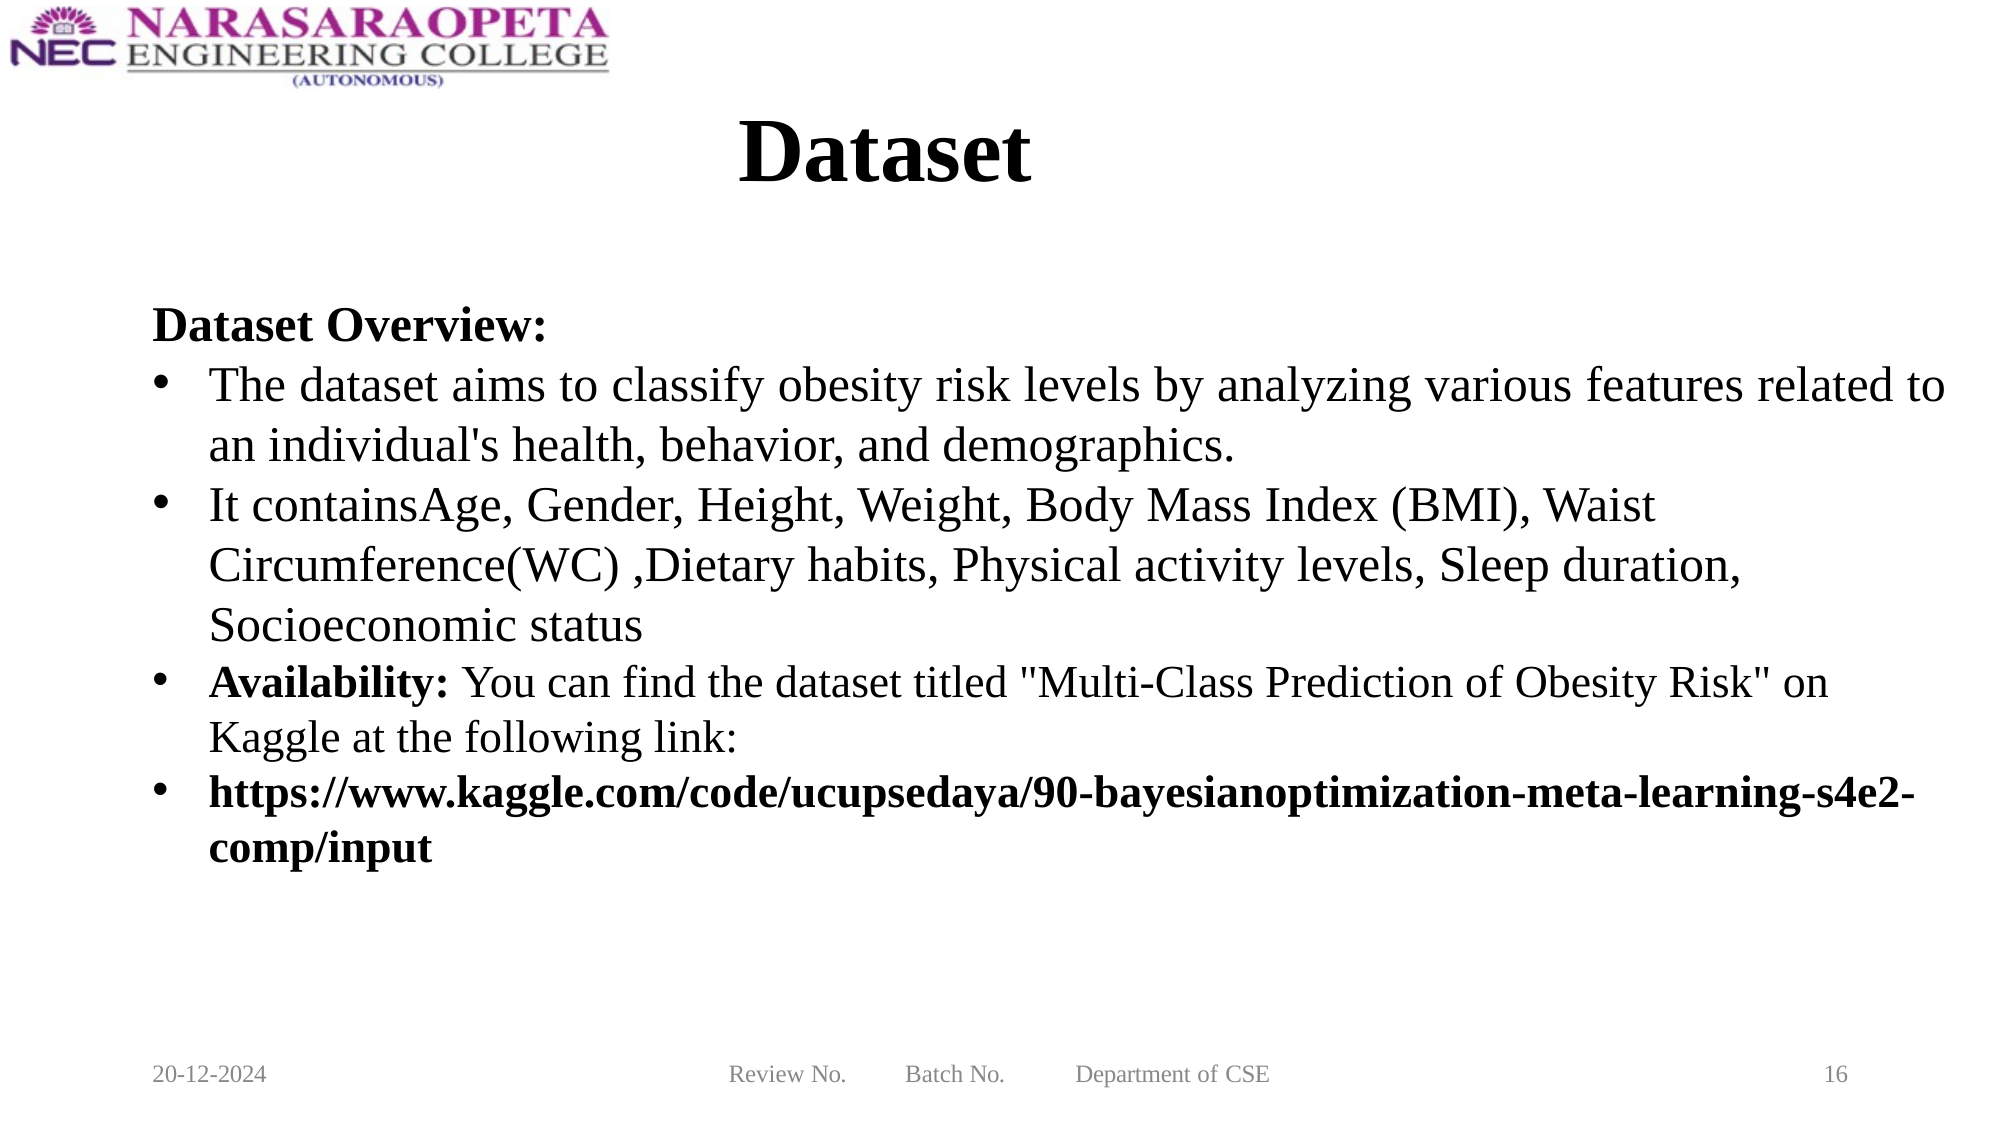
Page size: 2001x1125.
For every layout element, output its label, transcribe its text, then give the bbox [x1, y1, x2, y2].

text_box Review No. [726, 1058, 851, 1088]
picture [9, 6, 611, 89]
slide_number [150, 1058, 272, 1125]
text_box Department of CSE [1073, 1058, 1274, 1088]
title Dataset [171, 46, 1829, 278]
slide_number 16 [1821, 1058, 1857, 1125]
text_box Dataset Overview: The dataset aims to classify obesity risk levels by analyzing various features related to an individual's health, behavior, and demographics. It containsAge, Gender, Height, Weight, Body Mass Index (BMI), Waist Circumference(WC) ,Dietary habits, Physical activity levels, Sleep duration, Socioeconomic status Availability: You can find the dataset titled "Multi-Class Prediction of Obesity Risk" on Kaggle at the following link: https://www.kaggle.com/code/ucupsedaya/90-bayesianoptimization-meta-learning-s4e2-comp/input [137, 283, 1963, 879]
footer Batch No. [903, 1058, 1009, 1125]
